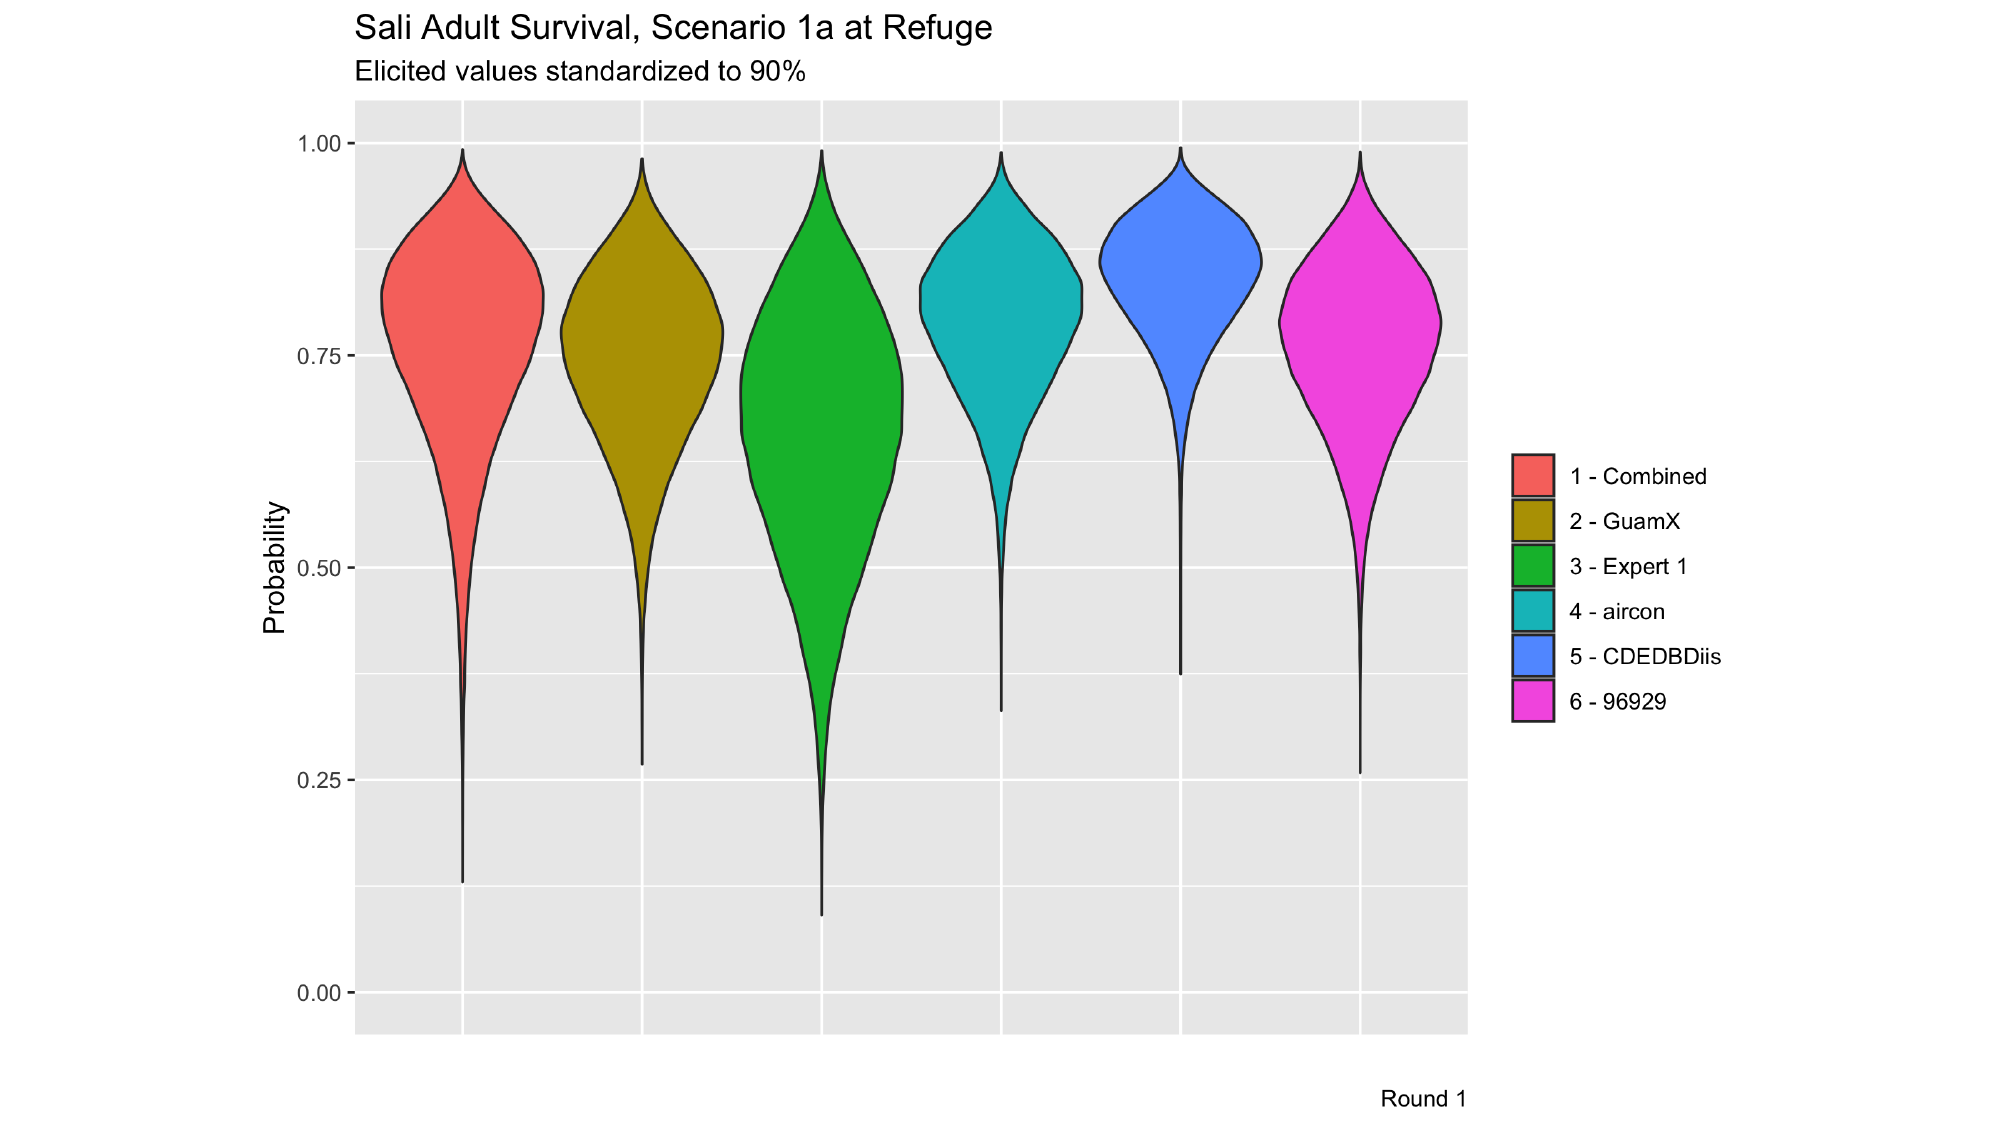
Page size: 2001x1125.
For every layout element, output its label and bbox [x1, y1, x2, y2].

list [249, 0, 1750, 1125]
